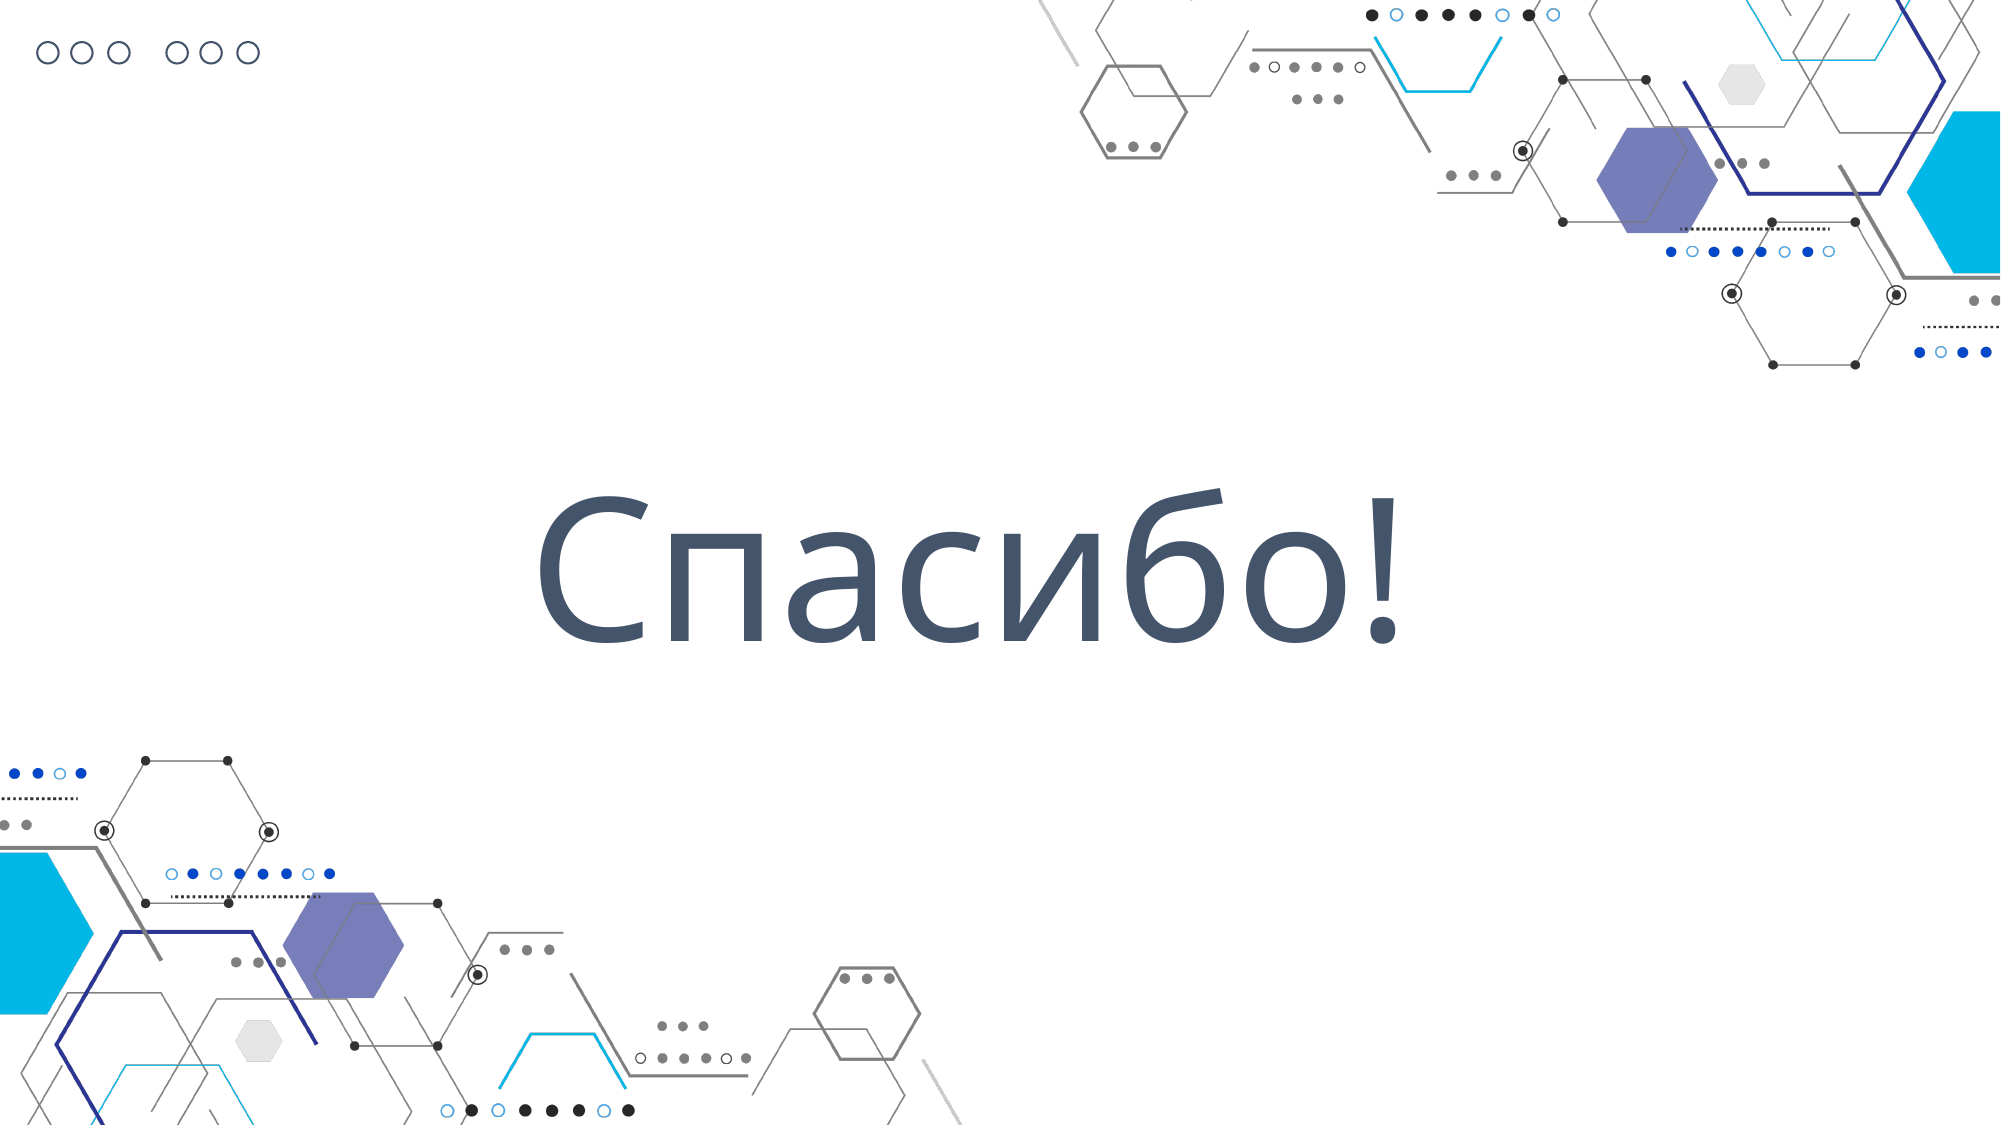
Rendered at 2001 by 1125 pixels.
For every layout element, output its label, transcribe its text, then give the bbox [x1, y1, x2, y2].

text_box Спасибо! [499, 434, 1440, 689]
picture [938, 0, 2001, 407]
picture [0, 718, 1064, 1125]
